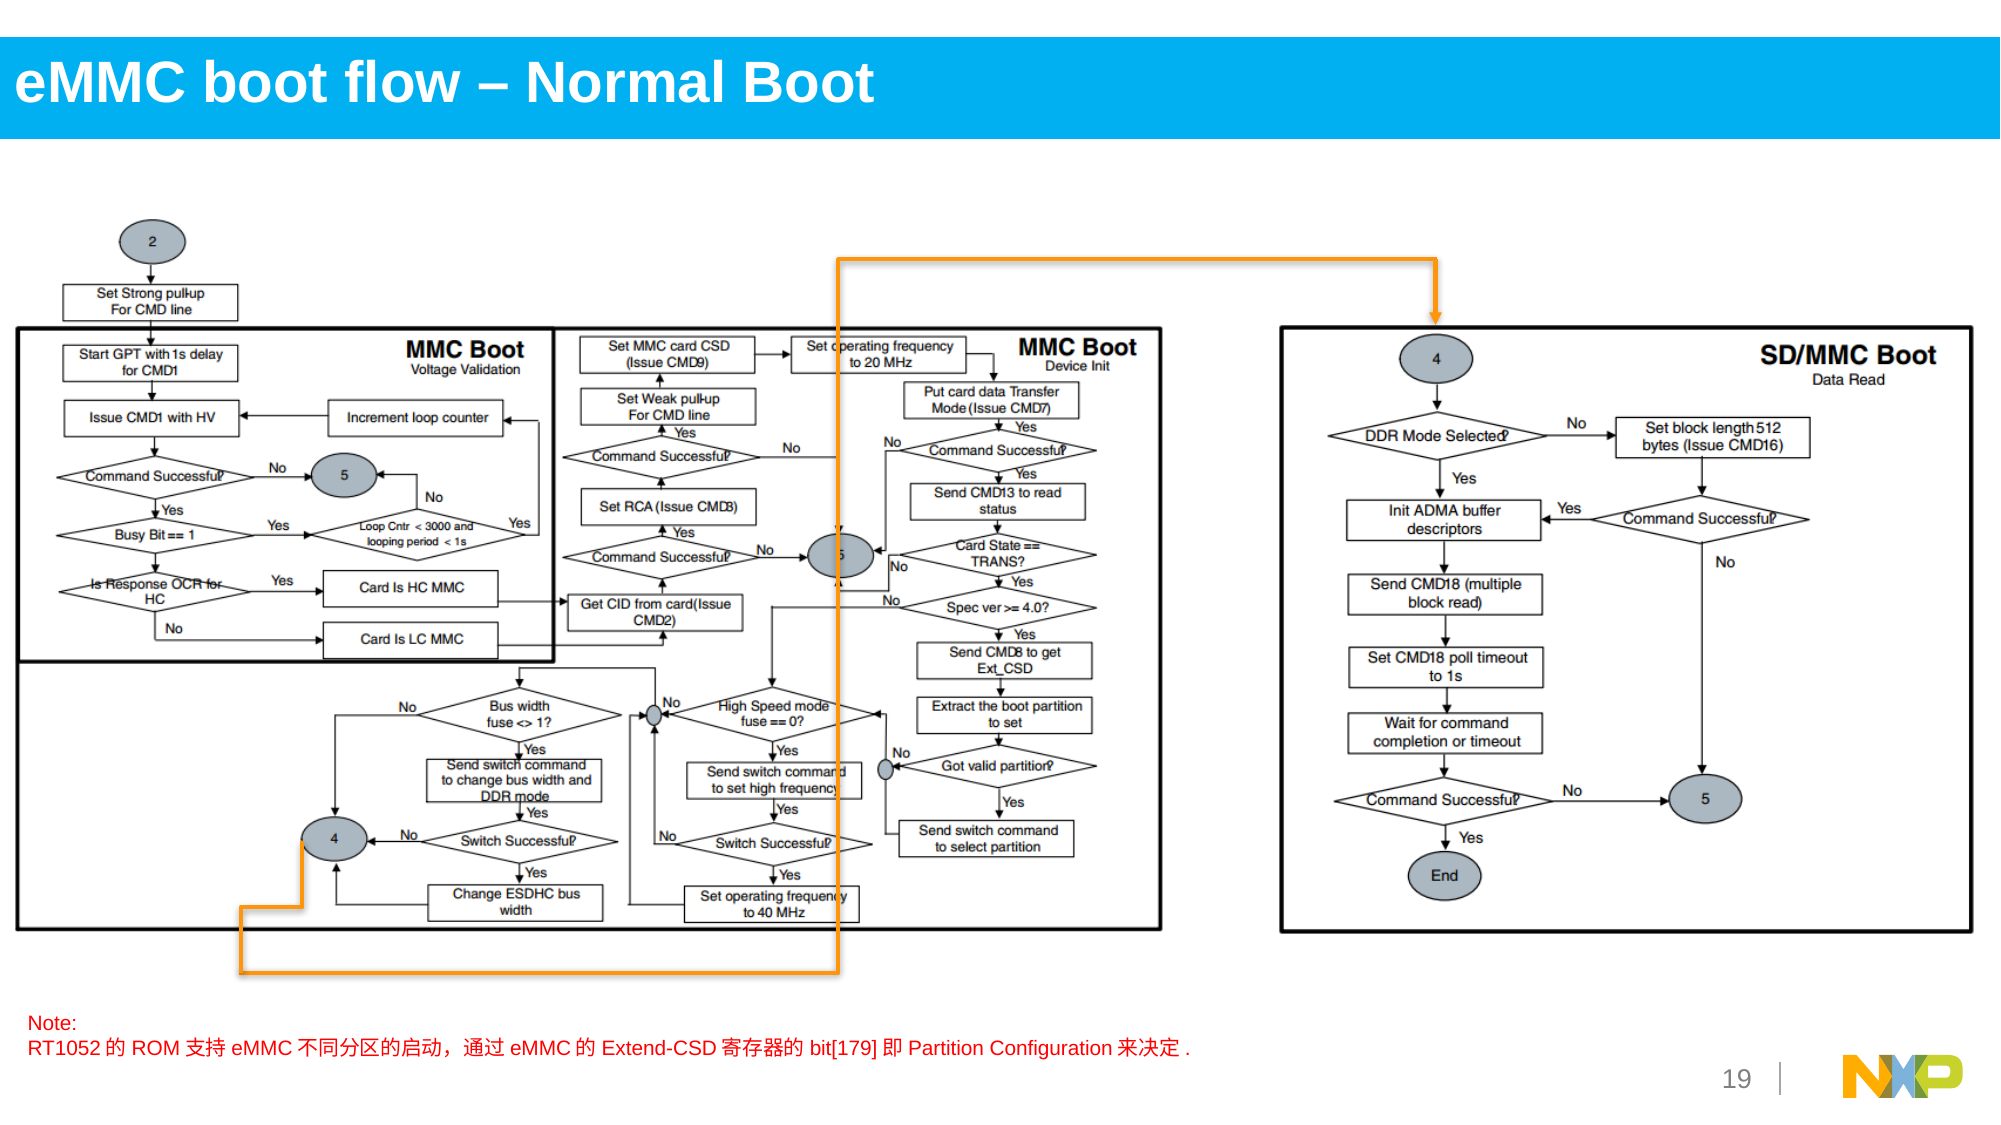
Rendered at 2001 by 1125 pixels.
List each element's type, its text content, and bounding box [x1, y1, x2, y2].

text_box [238, 258, 1438, 974]
picture [1438, 324, 1976, 936]
picture [12, 217, 1167, 936]
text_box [205, 875, 339, 938]
text_box eMMC boot flow – Normal Boot [0, 35, 2000, 141]
text_box Note: RT1052的ROM支持eMMC不同分区的启动，通过eMMC的Extend-CSD寄存器的bit[179]即Partition Configuration来决定. [12, 1002, 1759, 1068]
